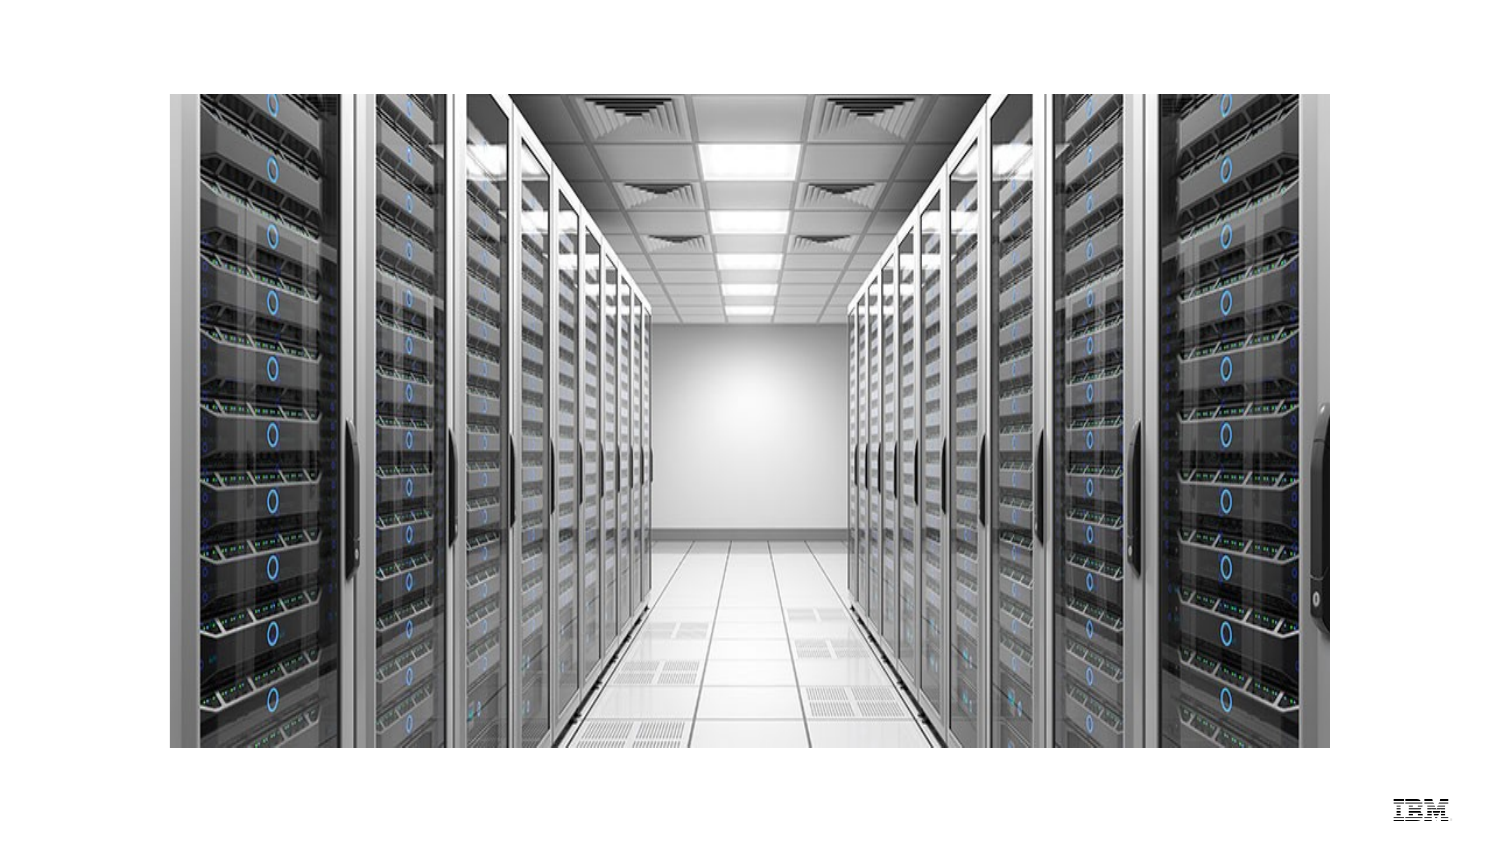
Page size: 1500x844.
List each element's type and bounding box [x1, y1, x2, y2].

picture [1393, 799, 1453, 821]
text_box [169, 94, 1330, 748]
